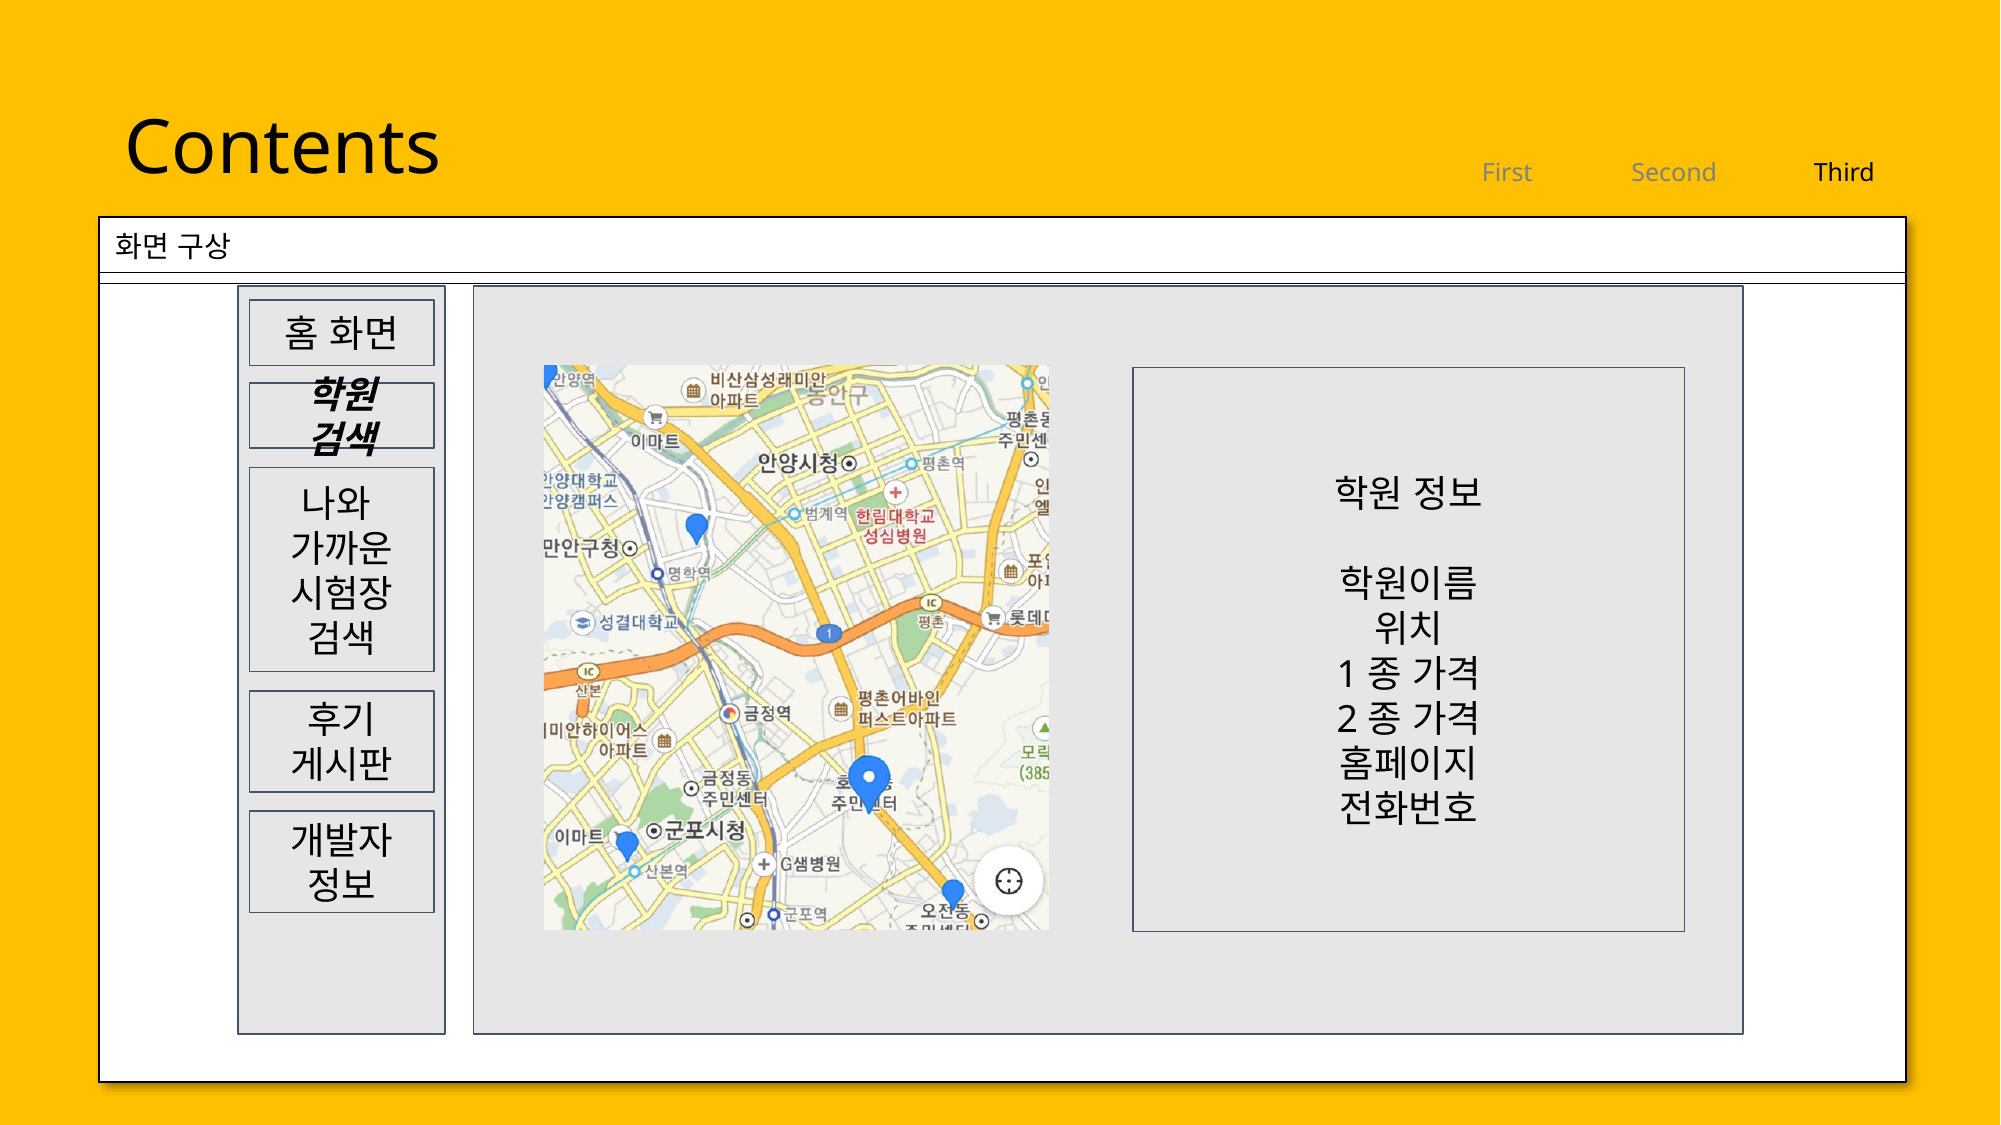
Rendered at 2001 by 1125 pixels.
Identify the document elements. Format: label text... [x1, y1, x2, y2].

text_box 화면 구상 [100, 220, 247, 271]
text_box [1460, 149, 1895, 195]
text_box [98, 216, 1907, 1083]
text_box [99, 272, 1907, 284]
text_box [238, 285, 1744, 1035]
text_box Contents [109, 90, 457, 196]
picture [543, 365, 1049, 930]
